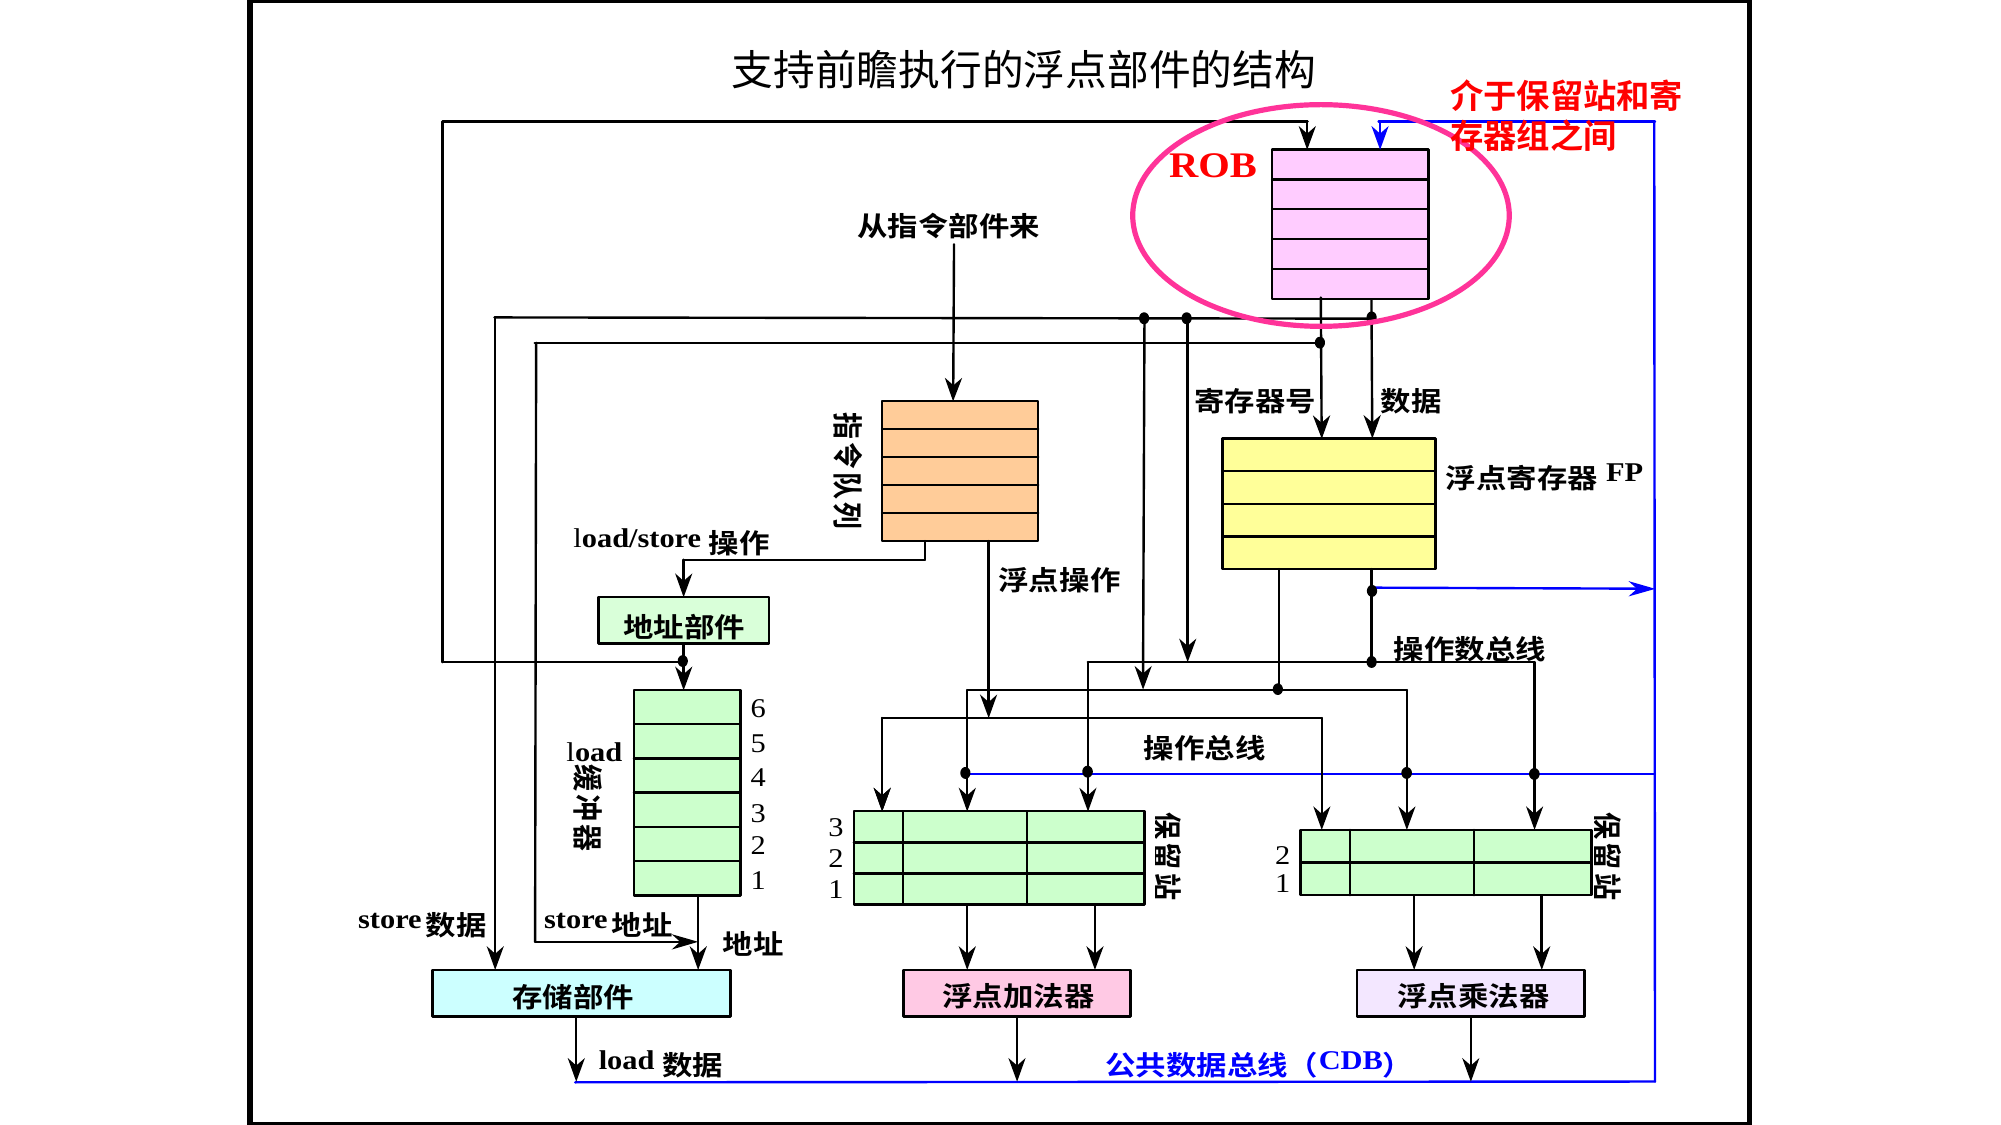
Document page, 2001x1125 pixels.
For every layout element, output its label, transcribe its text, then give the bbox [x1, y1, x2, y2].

text_box [1253, 104, 1389, 112]
text_box 介于保留站和寄存器组之间 [1435, 67, 1709, 163]
list 支持前瞻执行的浮点部件的结构 [398, 31, 1650, 112]
text_box [249, 0, 1750, 1125]
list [357, 112, 1672, 1091]
